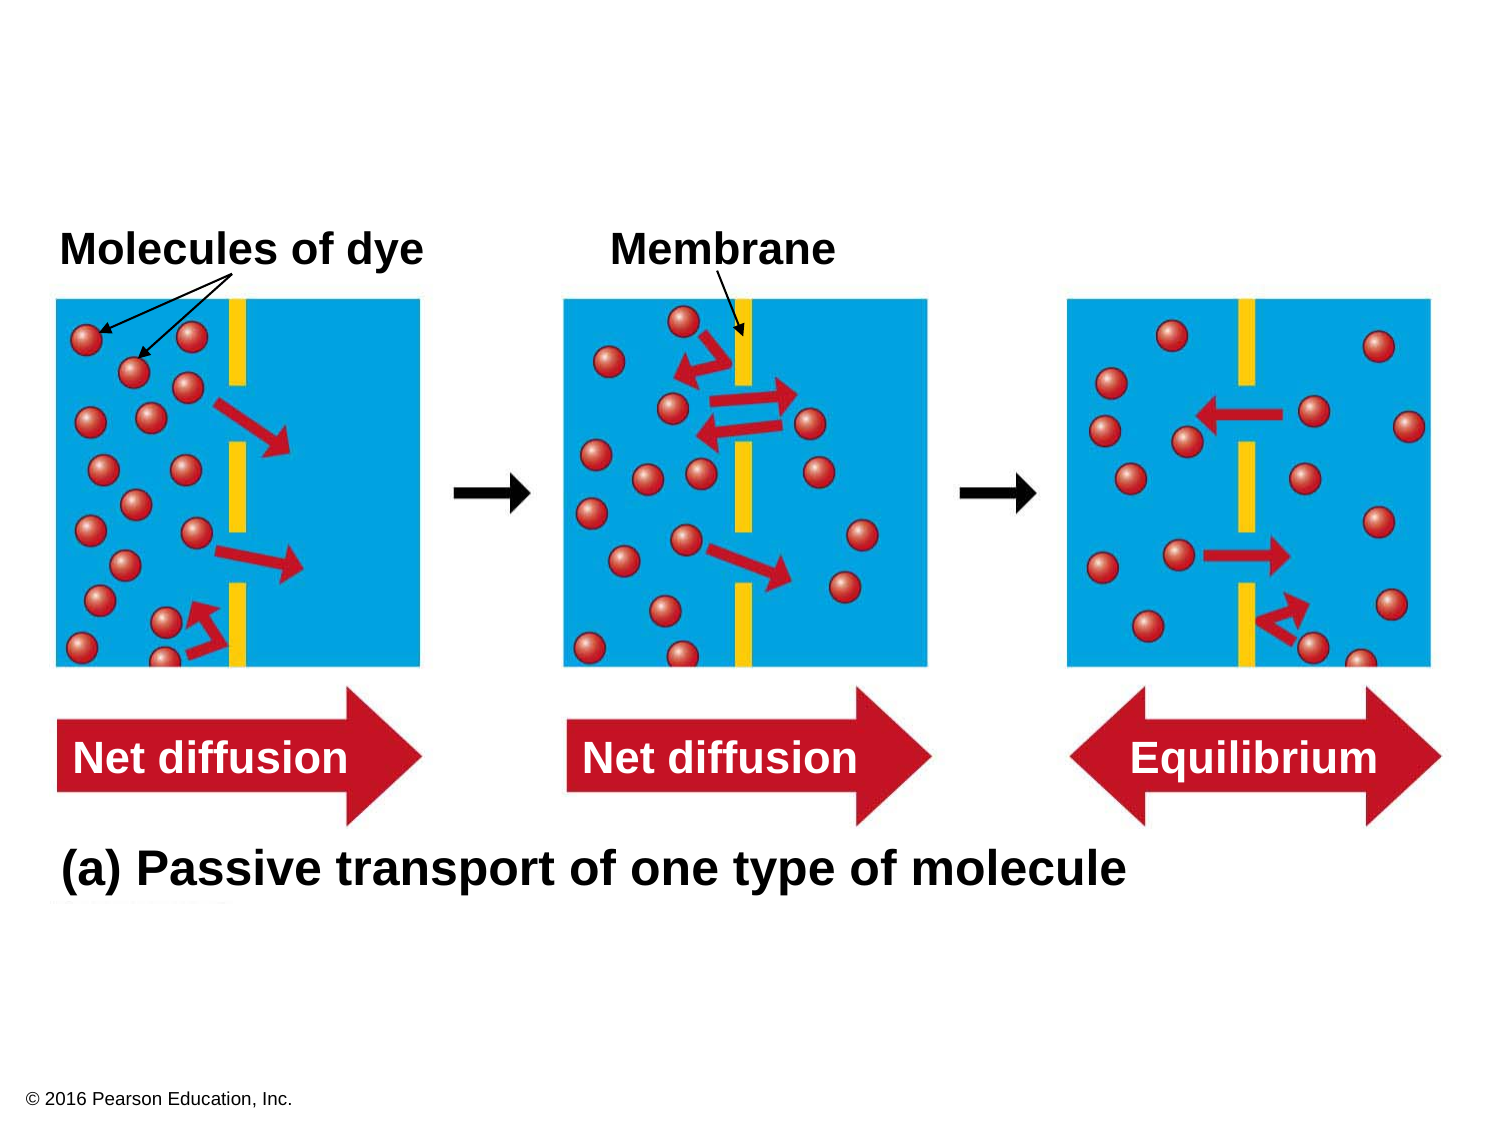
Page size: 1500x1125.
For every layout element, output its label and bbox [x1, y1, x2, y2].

picture [48, 220, 1452, 905]
